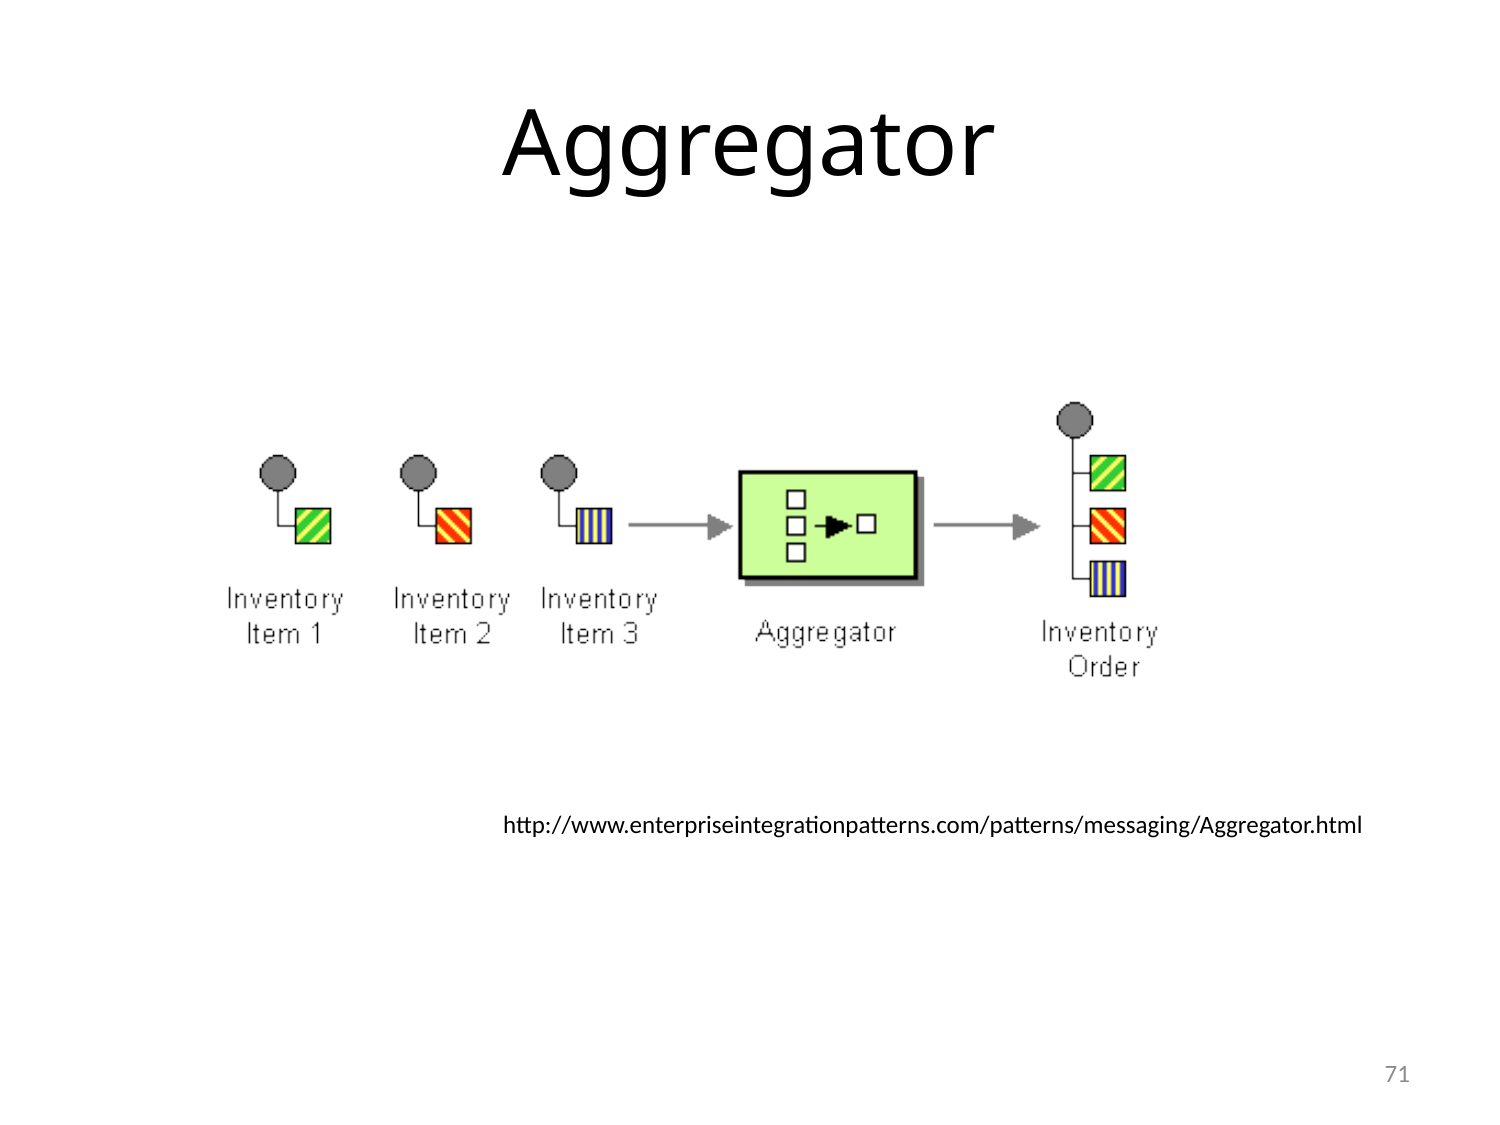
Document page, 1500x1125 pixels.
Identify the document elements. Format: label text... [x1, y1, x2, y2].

title Aggregator [75, 45, 1425, 233]
text_box http://www.enterpriseintegrationpatterns.com/patterns/messaging/Aggregator.html [482, 801, 1380, 846]
slide_number 71 [1074, 1042, 1425, 1103]
picture [205, 400, 1193, 695]
